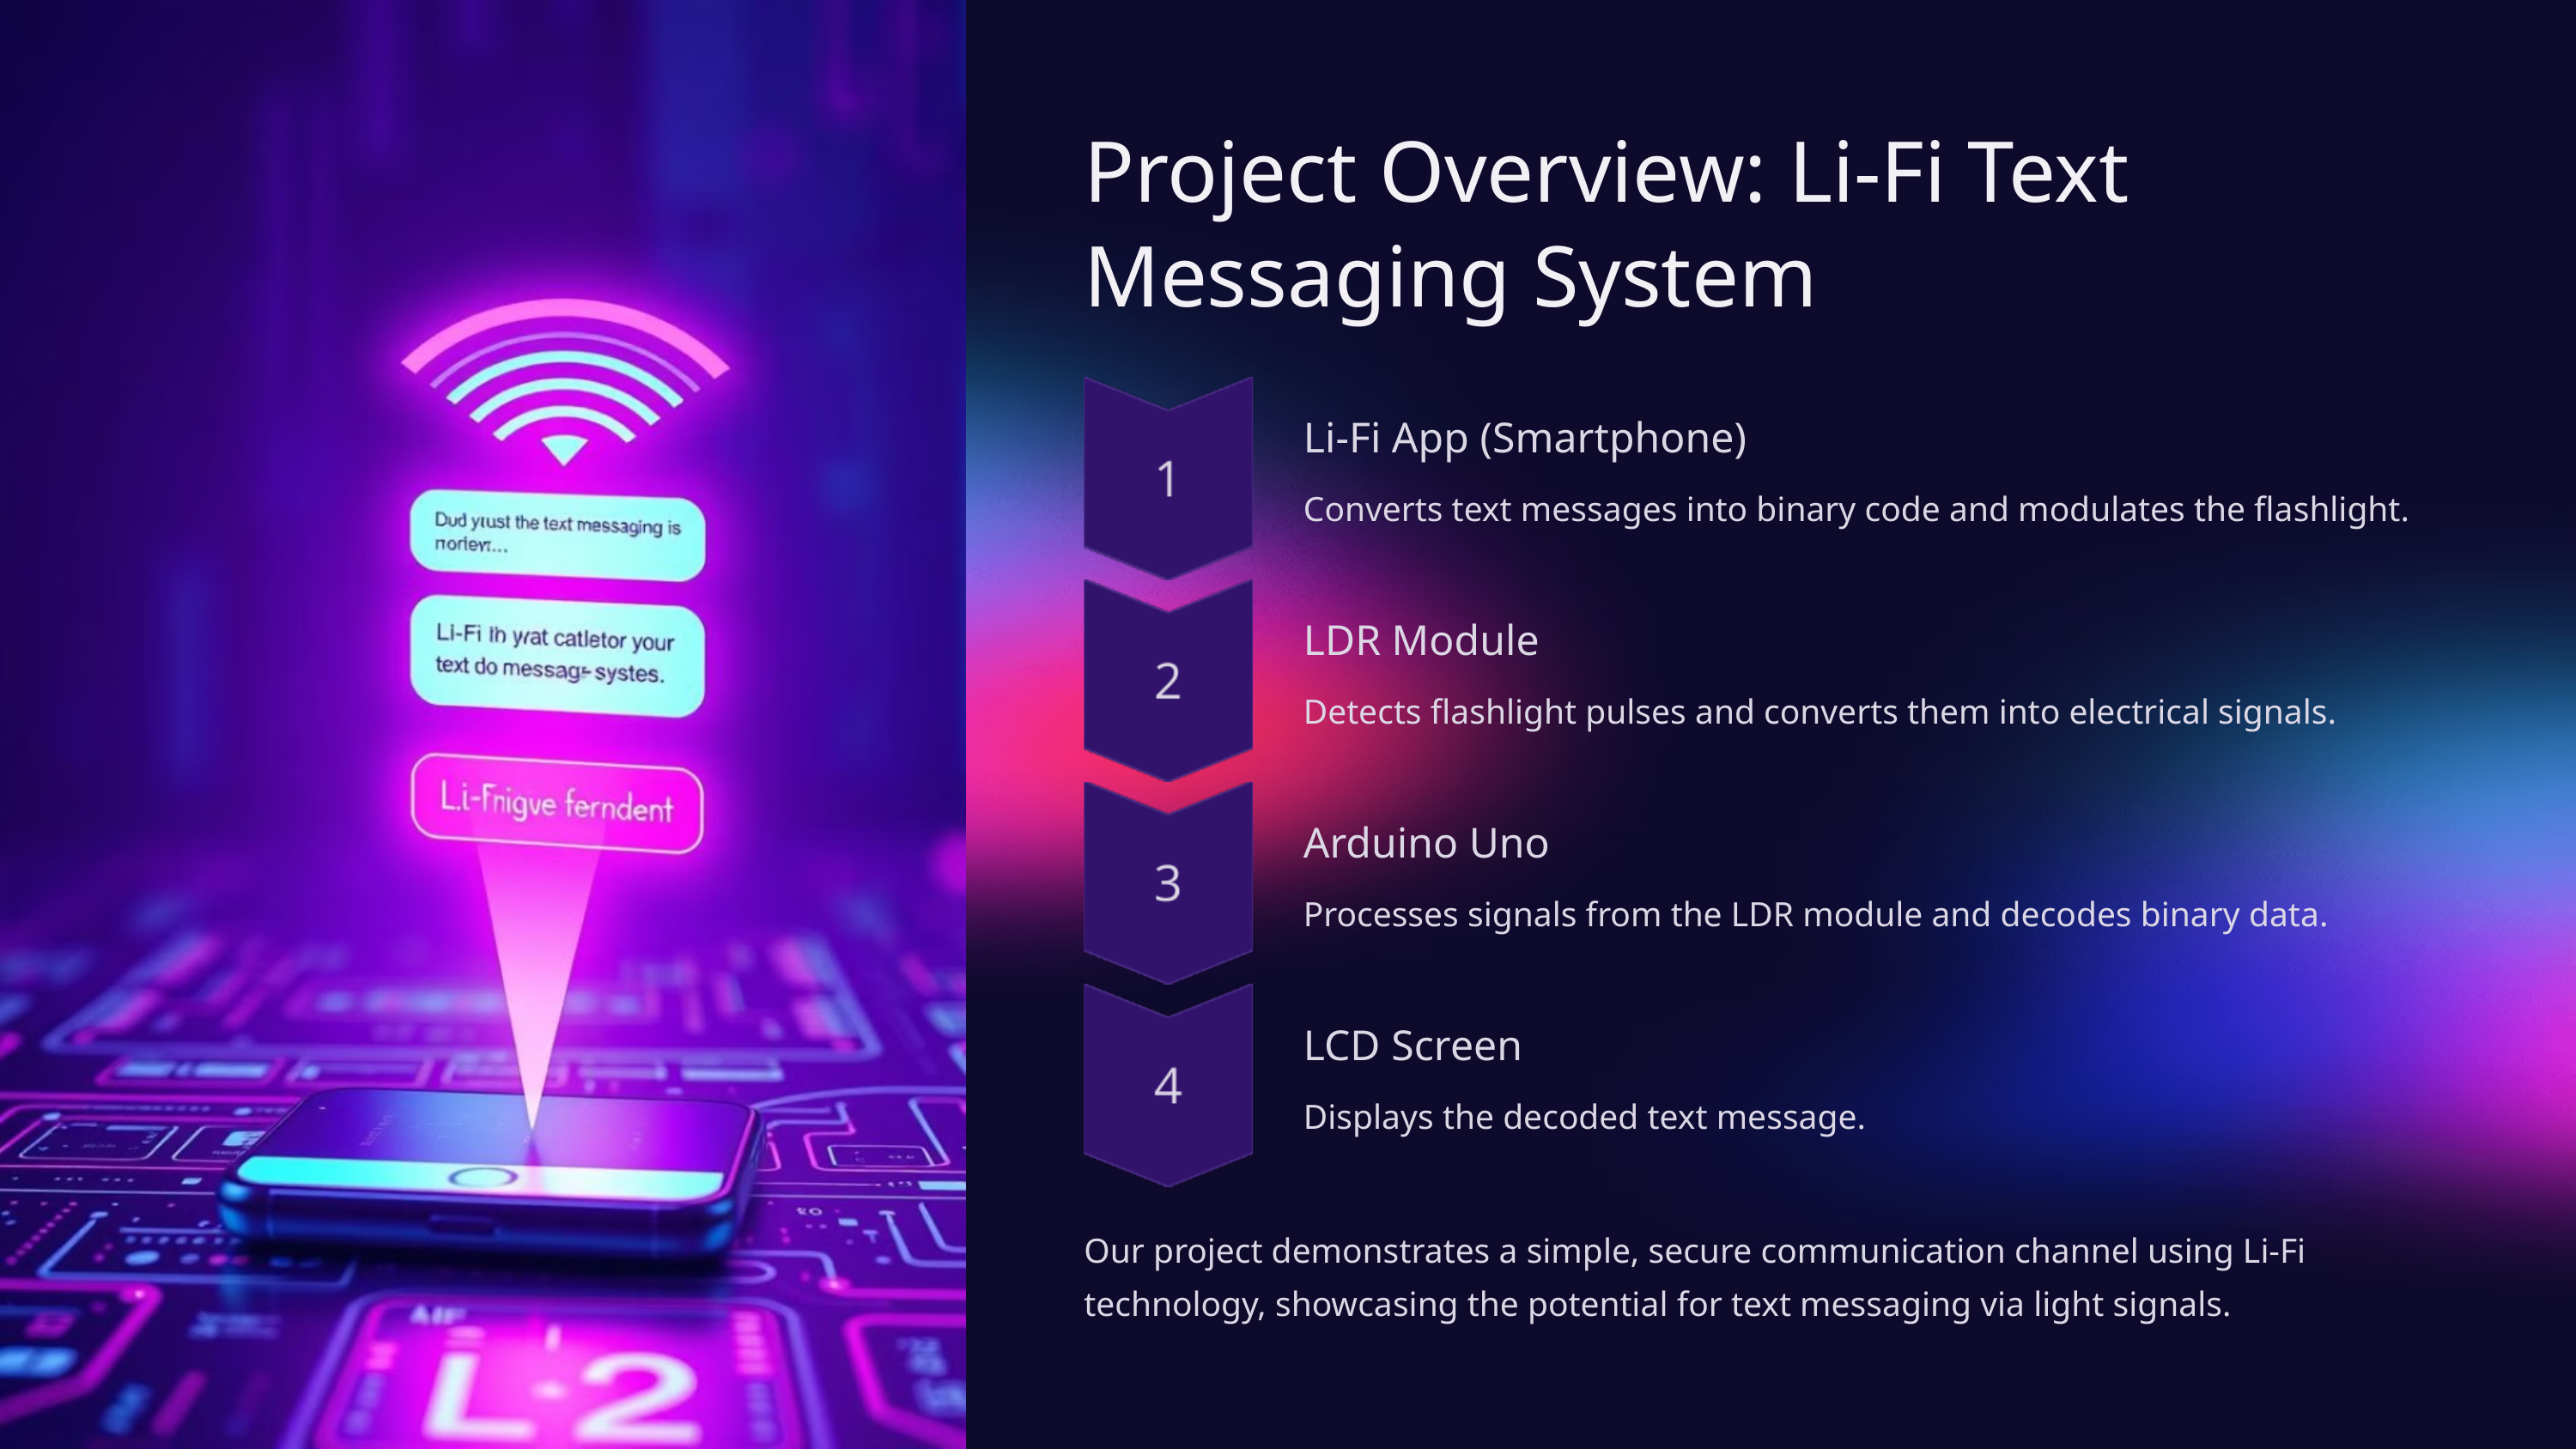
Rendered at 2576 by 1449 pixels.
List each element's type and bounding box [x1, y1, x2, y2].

text_box [1084, 1224, 2458, 1333]
text_box [1303, 613, 1726, 667]
text_box [1084, 984, 1254, 1187]
text_box [1084, 115, 2458, 327]
text_box [1303, 686, 2458, 741]
text_box [1303, 888, 2458, 943]
text_box [1084, 579, 1254, 782]
text_box [1084, 377, 1254, 579]
text_box [1303, 1017, 1726, 1071]
text_box [1303, 483, 2458, 538]
text_box [1303, 410, 1800, 464]
text_box [1084, 782, 1254, 984]
text_box [1303, 1090, 2458, 1146]
text_box [966, 0, 2576, 1449]
text_box [1303, 815, 1726, 869]
text_box [0, 0, 966, 1449]
